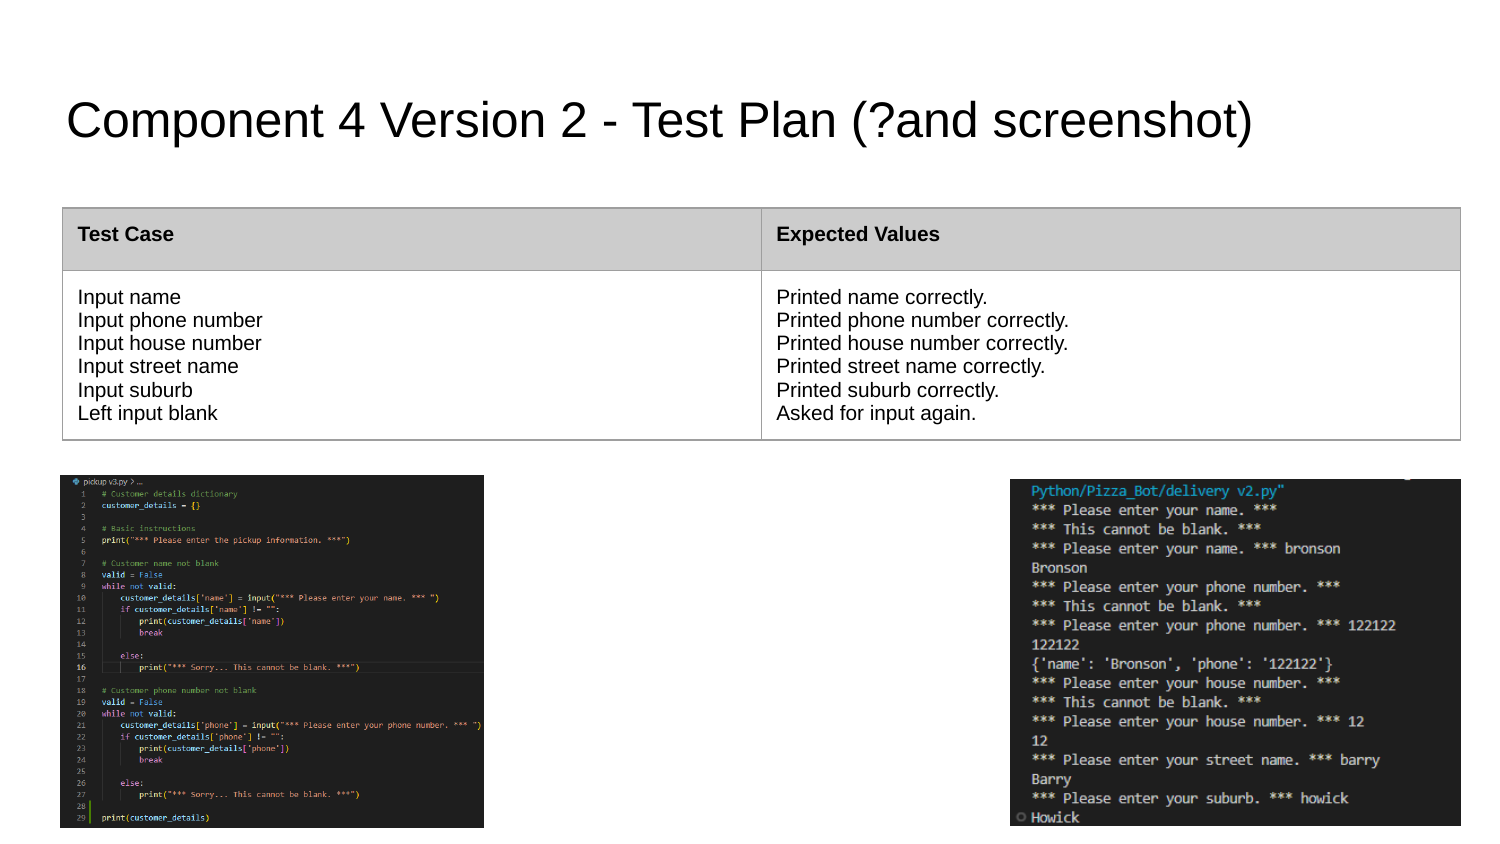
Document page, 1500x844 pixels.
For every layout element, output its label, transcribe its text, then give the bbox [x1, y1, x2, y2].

picture [1009, 479, 1461, 826]
title Component 4 Version 2 - Test Plan (?and screenshot) [51, 72, 1449, 167]
table_cell Printed name correctly. Printed phone number correctly. Printed house number correctly. Printed street name correctly. Printed suburb correctly. Asked for input again. [762, 271, 1460, 439]
picture [60, 475, 484, 828]
table_header Test Case [63, 209, 761, 270]
table_header Expected Values [762, 209, 1460, 270]
table_cell Input name Input phone number Input house number Input street name Input suburb Left input blank [63, 271, 761, 439]
